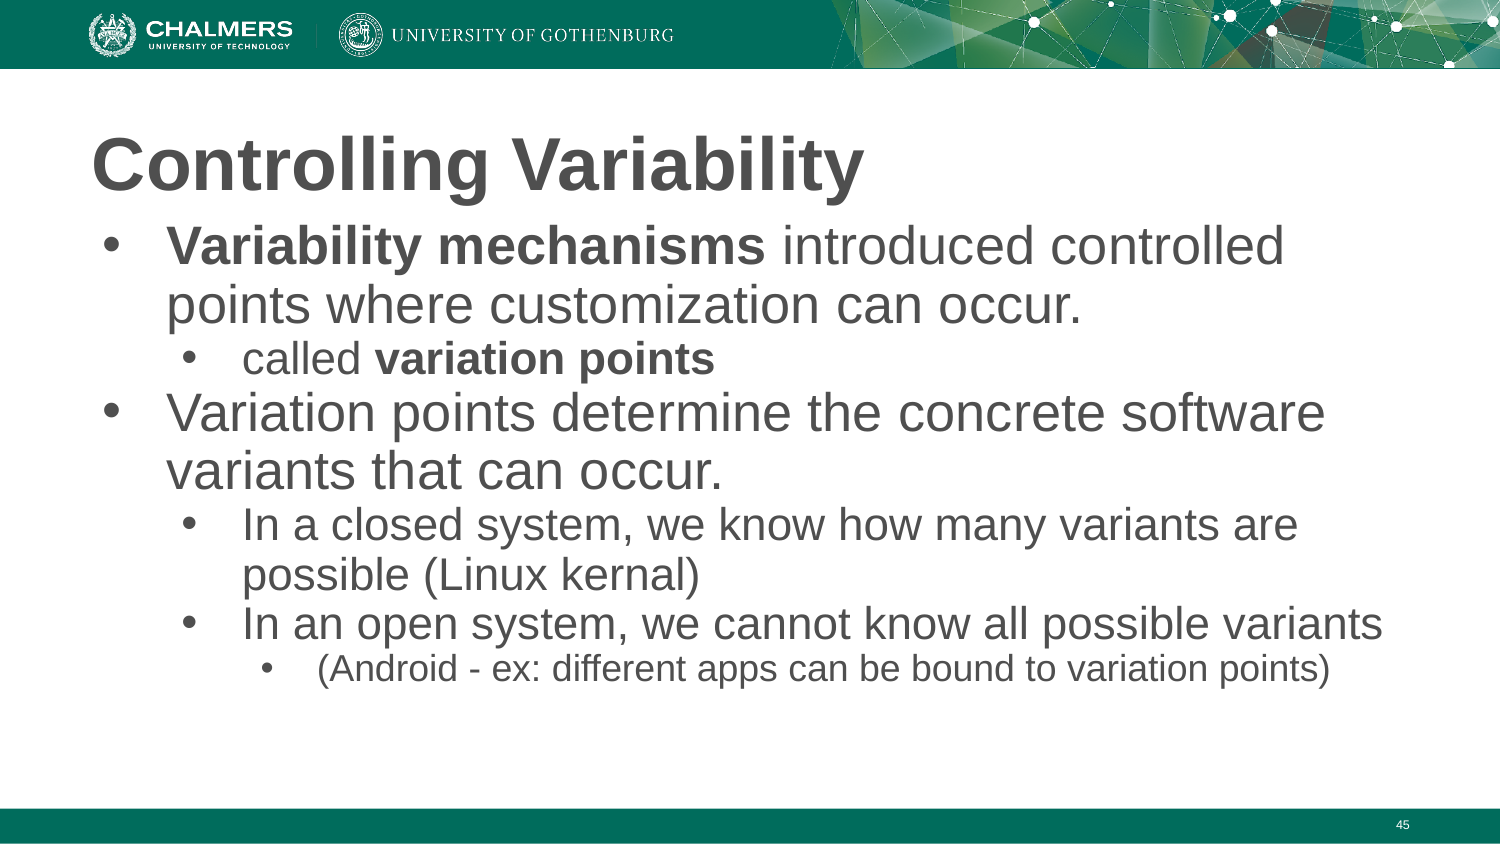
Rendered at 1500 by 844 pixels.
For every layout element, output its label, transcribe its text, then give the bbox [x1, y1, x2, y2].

title Controlling Variability [76, 100, 1425, 210]
slide_number ‹#› [1074, 809, 1425, 844]
picture [64, 0, 696, 85]
list Variability mechanisms introduced controlled points where customization can occur. called variation points Variation points determine the concrete software variants that can occur. In a closed system, we know how many variants are possible (Linux kernal) In an open system, we cannot know all possible variants (Android - ex: different apps can be bound to variation points) [76, 210, 1425, 782]
picture [759, 0, 1500, 68]
